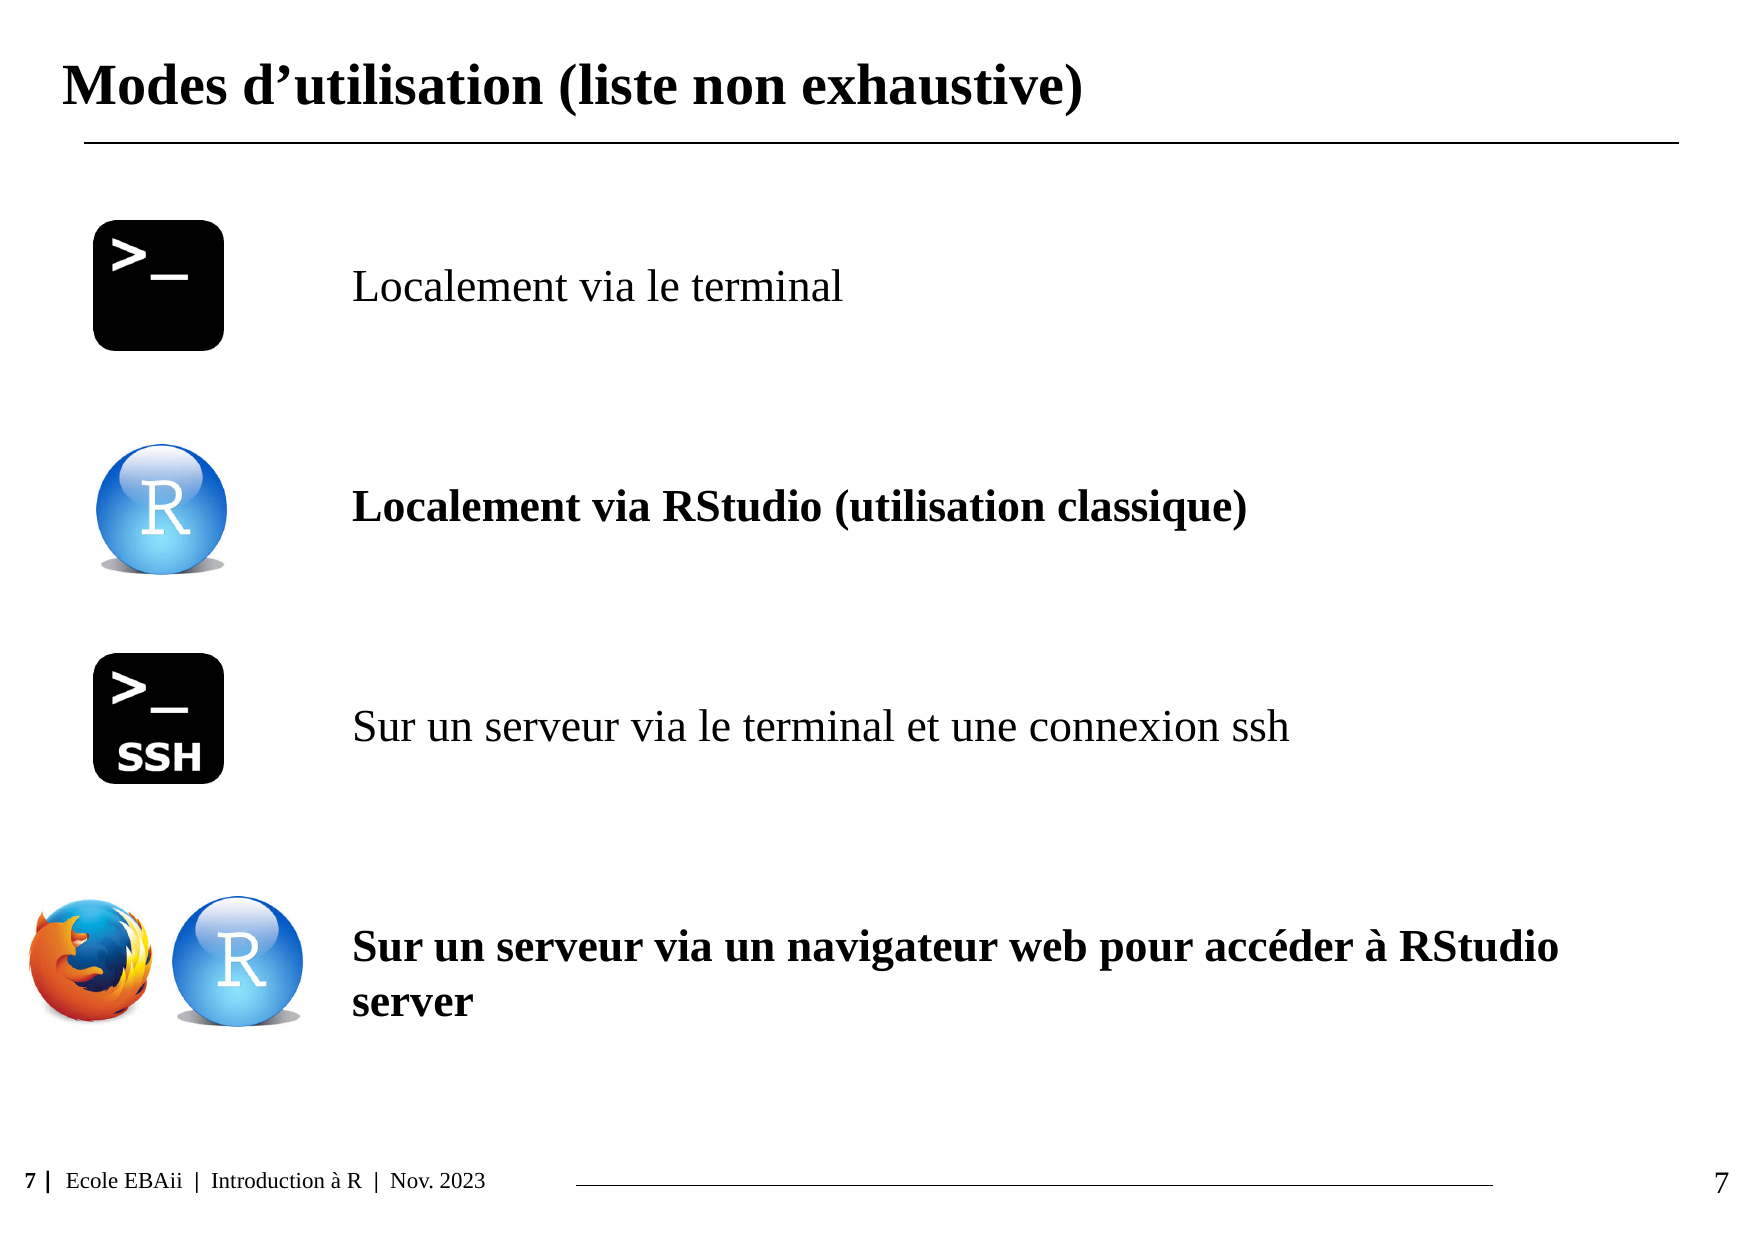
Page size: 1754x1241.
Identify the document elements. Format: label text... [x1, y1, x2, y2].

text_box Localement via le terminal Localement via RStudio (utilisation classique) Sur un serveur via le terminal et une connexion ssh Sur un serveur via un navigateur web pour accéder à RStudio server [352, 200, 1692, 1158]
picture [92, 653, 224, 784]
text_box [24, 896, 303, 1027]
picture [92, 220, 224, 351]
slide_number ‹#› [1641, 1145, 1747, 1241]
picture [96, 444, 227, 575]
text_box Modes d’utilisation (liste non exhaustive) [62, 2, 1692, 160]
